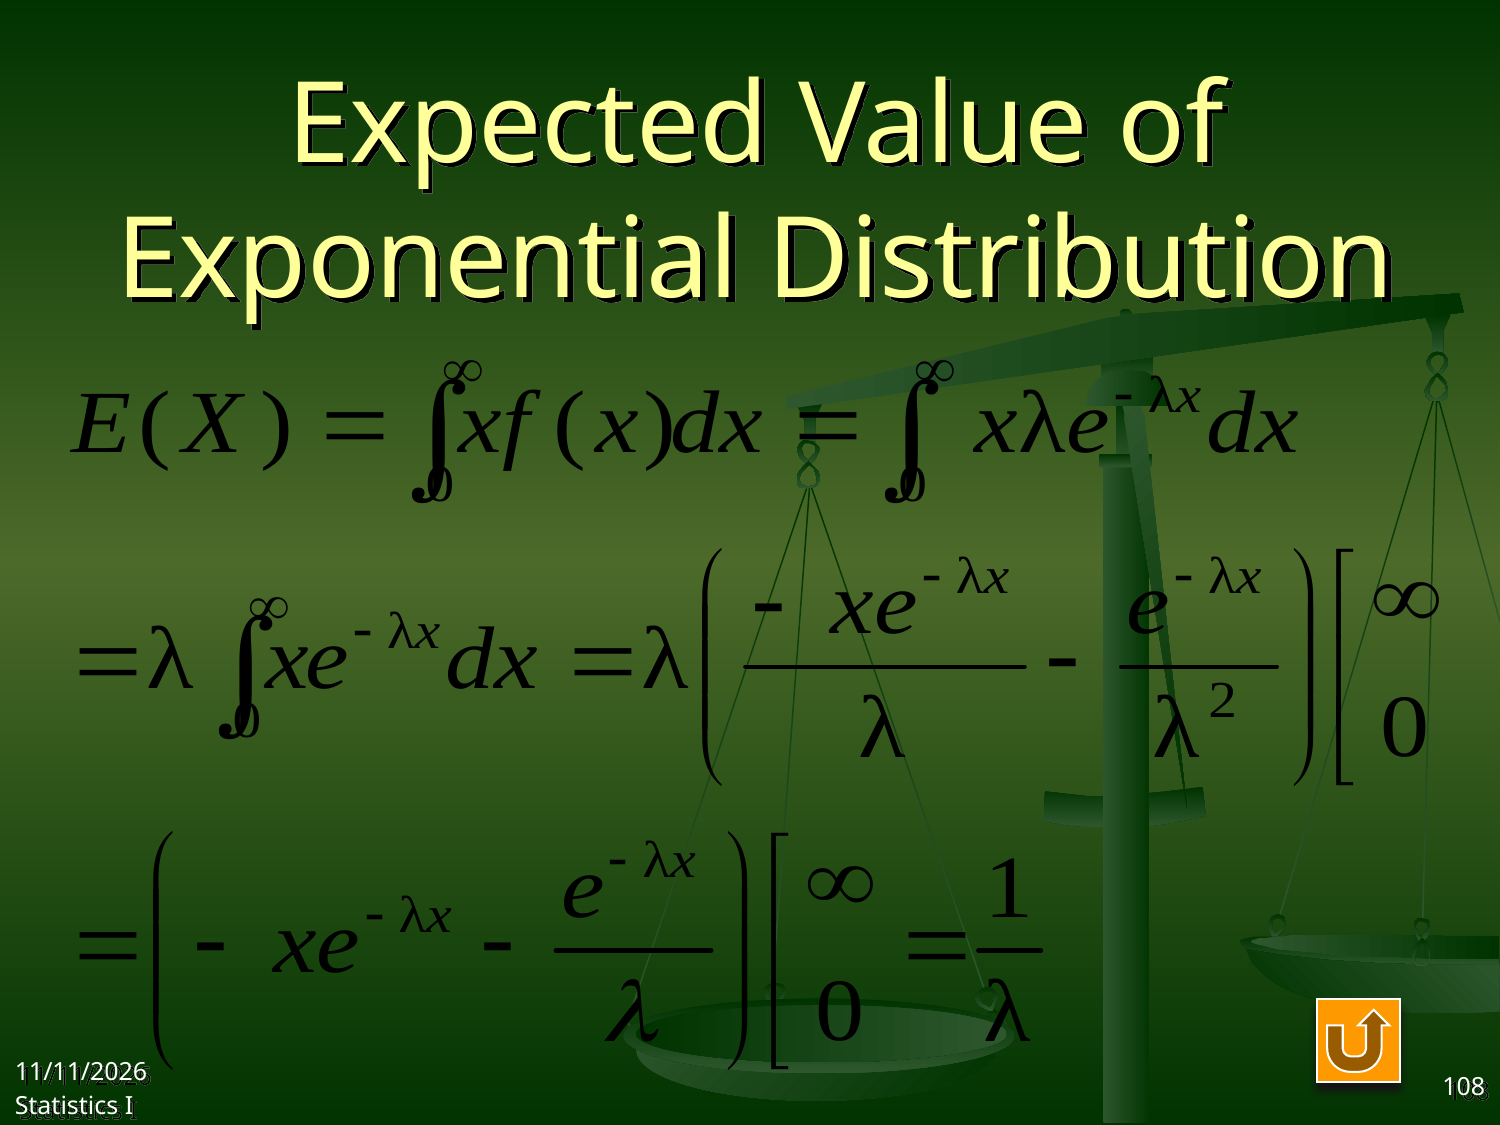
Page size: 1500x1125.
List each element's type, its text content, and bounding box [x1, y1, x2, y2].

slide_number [0, 1049, 351, 1125]
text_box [53, 326, 1454, 1089]
title Expected Value of Exponential Distribution [29, 42, 1483, 327]
slide_number 108 [1149, 1049, 1500, 1125]
